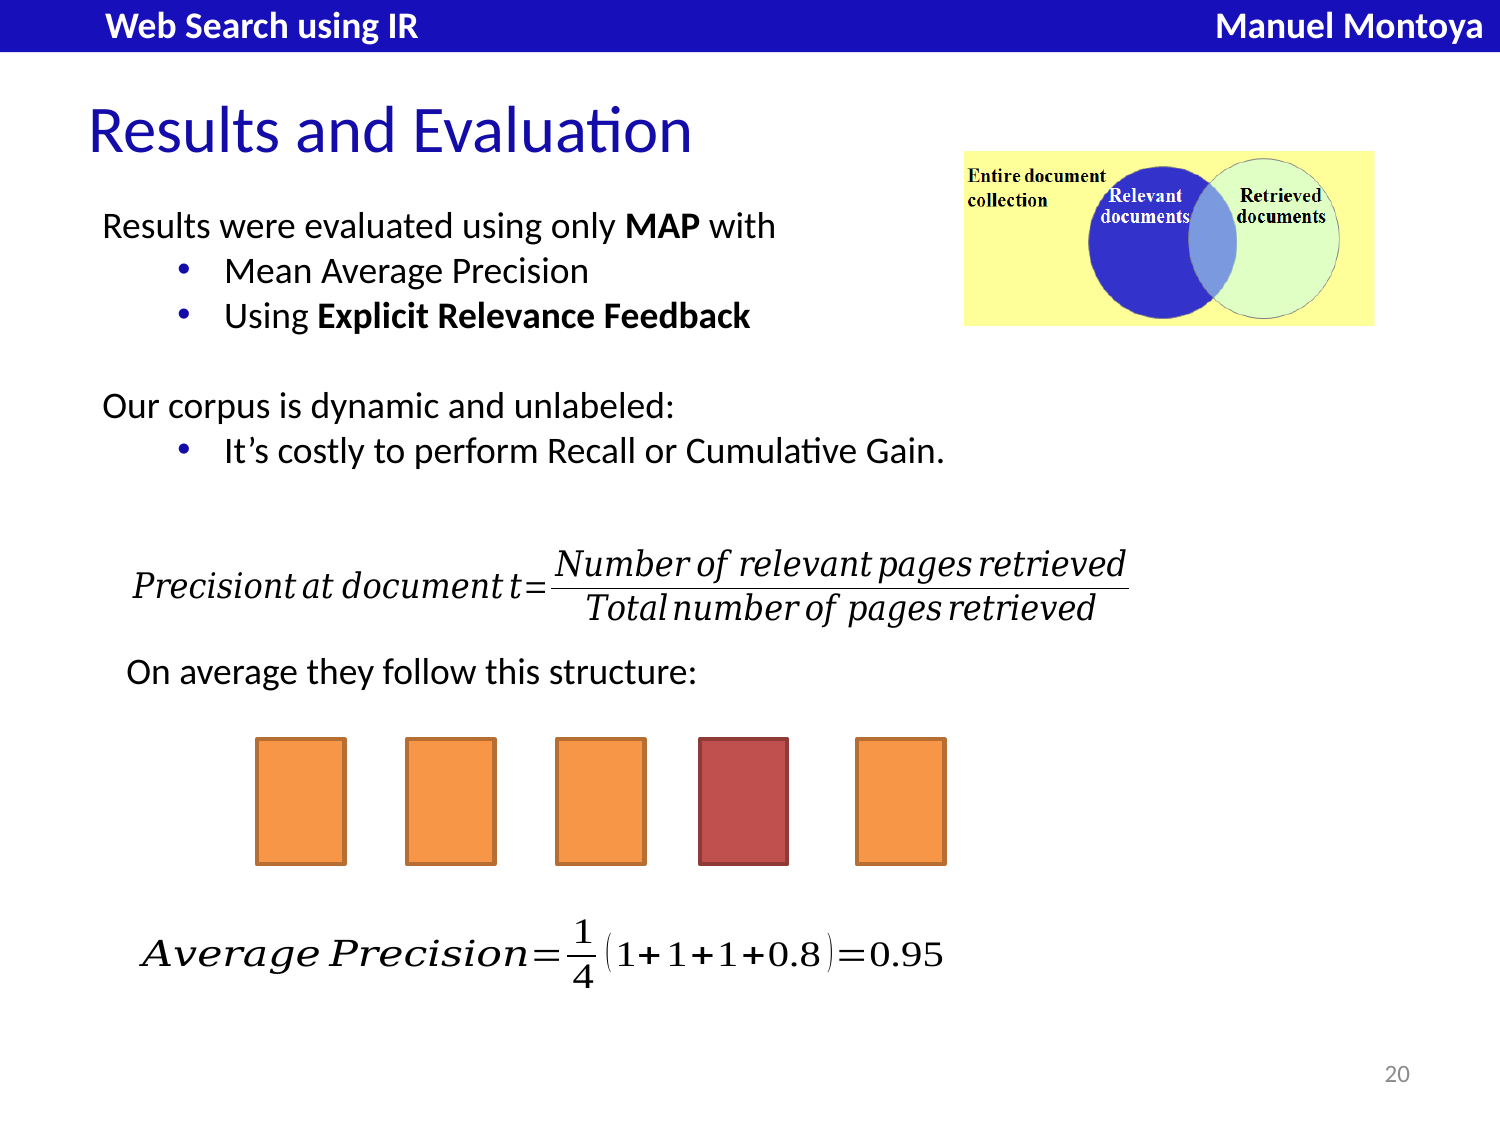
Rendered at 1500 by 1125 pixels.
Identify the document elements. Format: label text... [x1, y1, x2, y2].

title Web Search using IR Manuel Montoya [0, 0, 1500, 53]
text_box [405, 737, 497, 866]
text_box [698, 737, 789, 866]
slide_number 20 [1074, 1042, 1425, 1103]
text_box Results and Evaluation [73, 78, 975, 173]
text_box [255, 737, 347, 866]
text_box [855, 737, 947, 866]
text_box On average they follow this structure: [111, 639, 714, 700]
text_box [555, 737, 647, 866]
picture [962, 149, 1376, 327]
